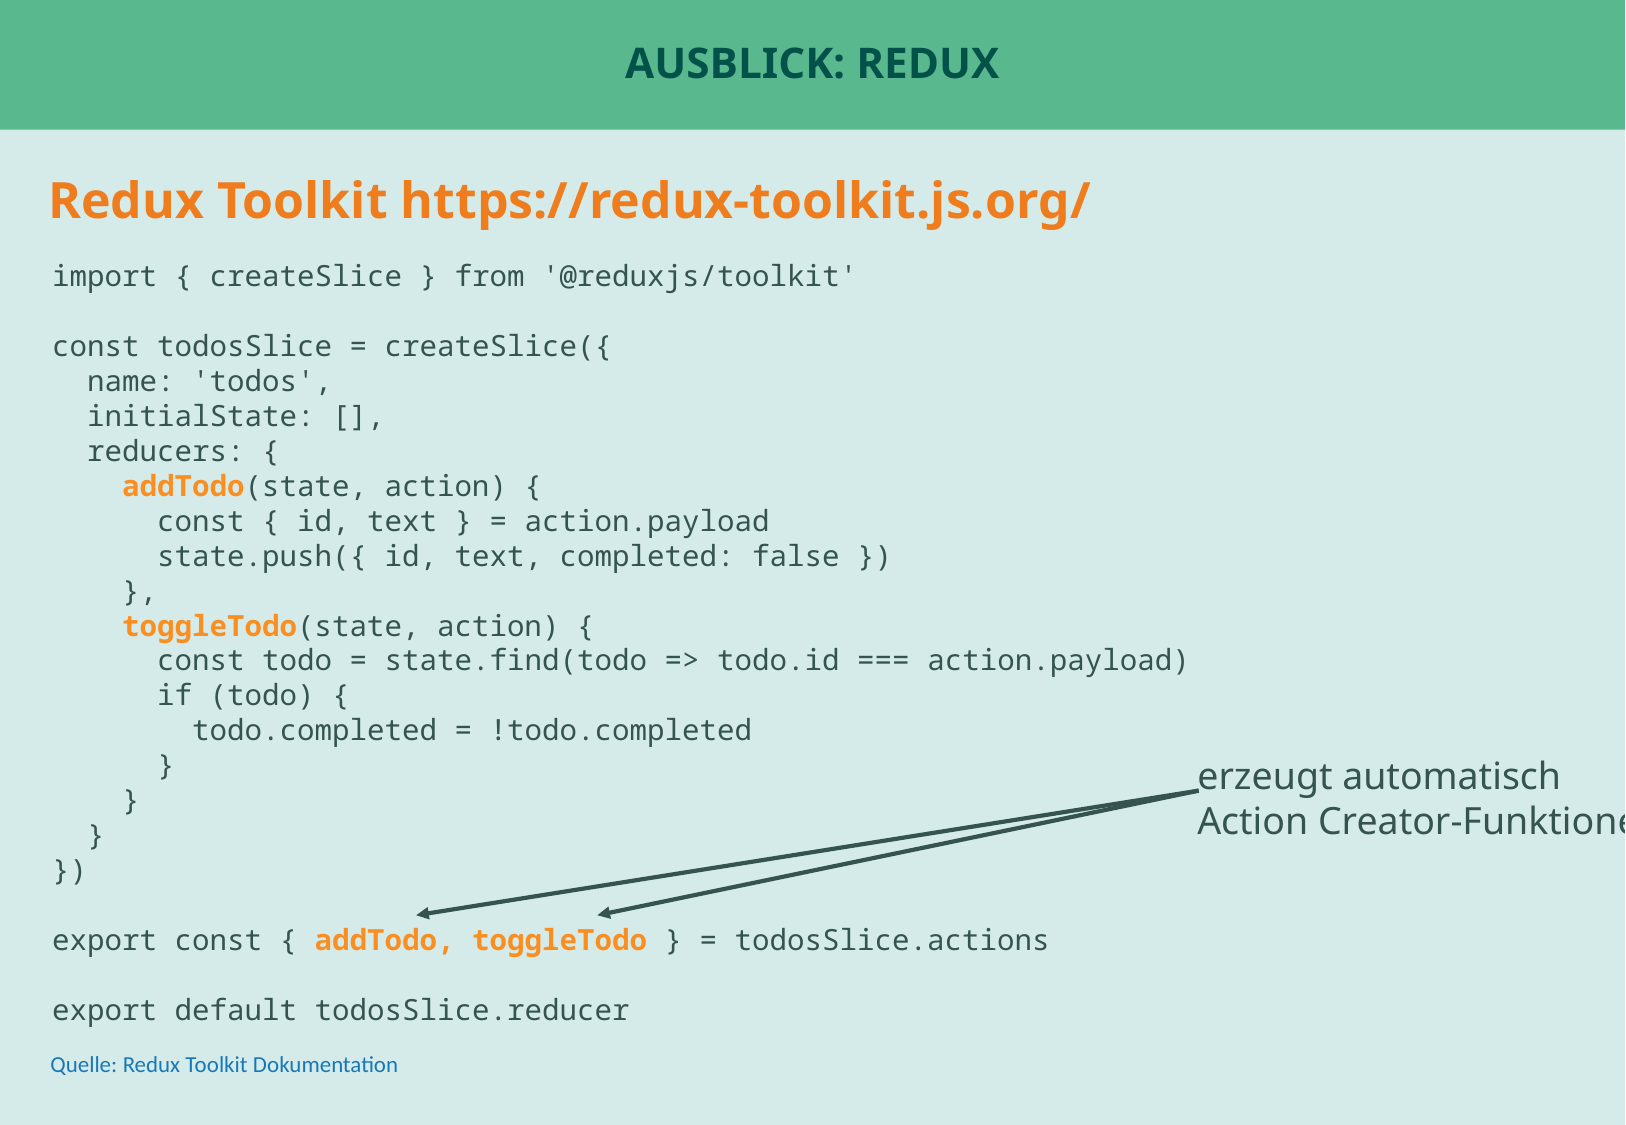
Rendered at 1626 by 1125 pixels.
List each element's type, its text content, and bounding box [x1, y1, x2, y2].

text_box import { createSlice } from '@reduxjs/toolkit' const todosSlice = createSlice({ name: 'todos', initialState: [], reducers: { addTodo(state, action) { const { id, text } = action.payload state.push({ id, text, completed: false }) }, toggleTodo(state, action) { const todo = state.find(todo => todo.id === action.payload) if (todo) { todo.completed = !todo.completed } } } }) export const { addTodo, toggleTodo } = todosSlice.actions export default todosSlice.reducer [37, 249, 1205, 1034]
title Ausblick: Redux [0, 0, 1625, 130]
list Redux Toolkit https://redux-toolkit.js.org/ [33, 168, 1592, 1043]
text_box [416, 790, 597, 916]
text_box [597, 790, 1199, 916]
text_box erzeugt automatisch Action Creator-Funktionen [1182, 745, 1625, 850]
text_box Quelle: Redux Toolkit Dokumentation [35, 1042, 414, 1085]
